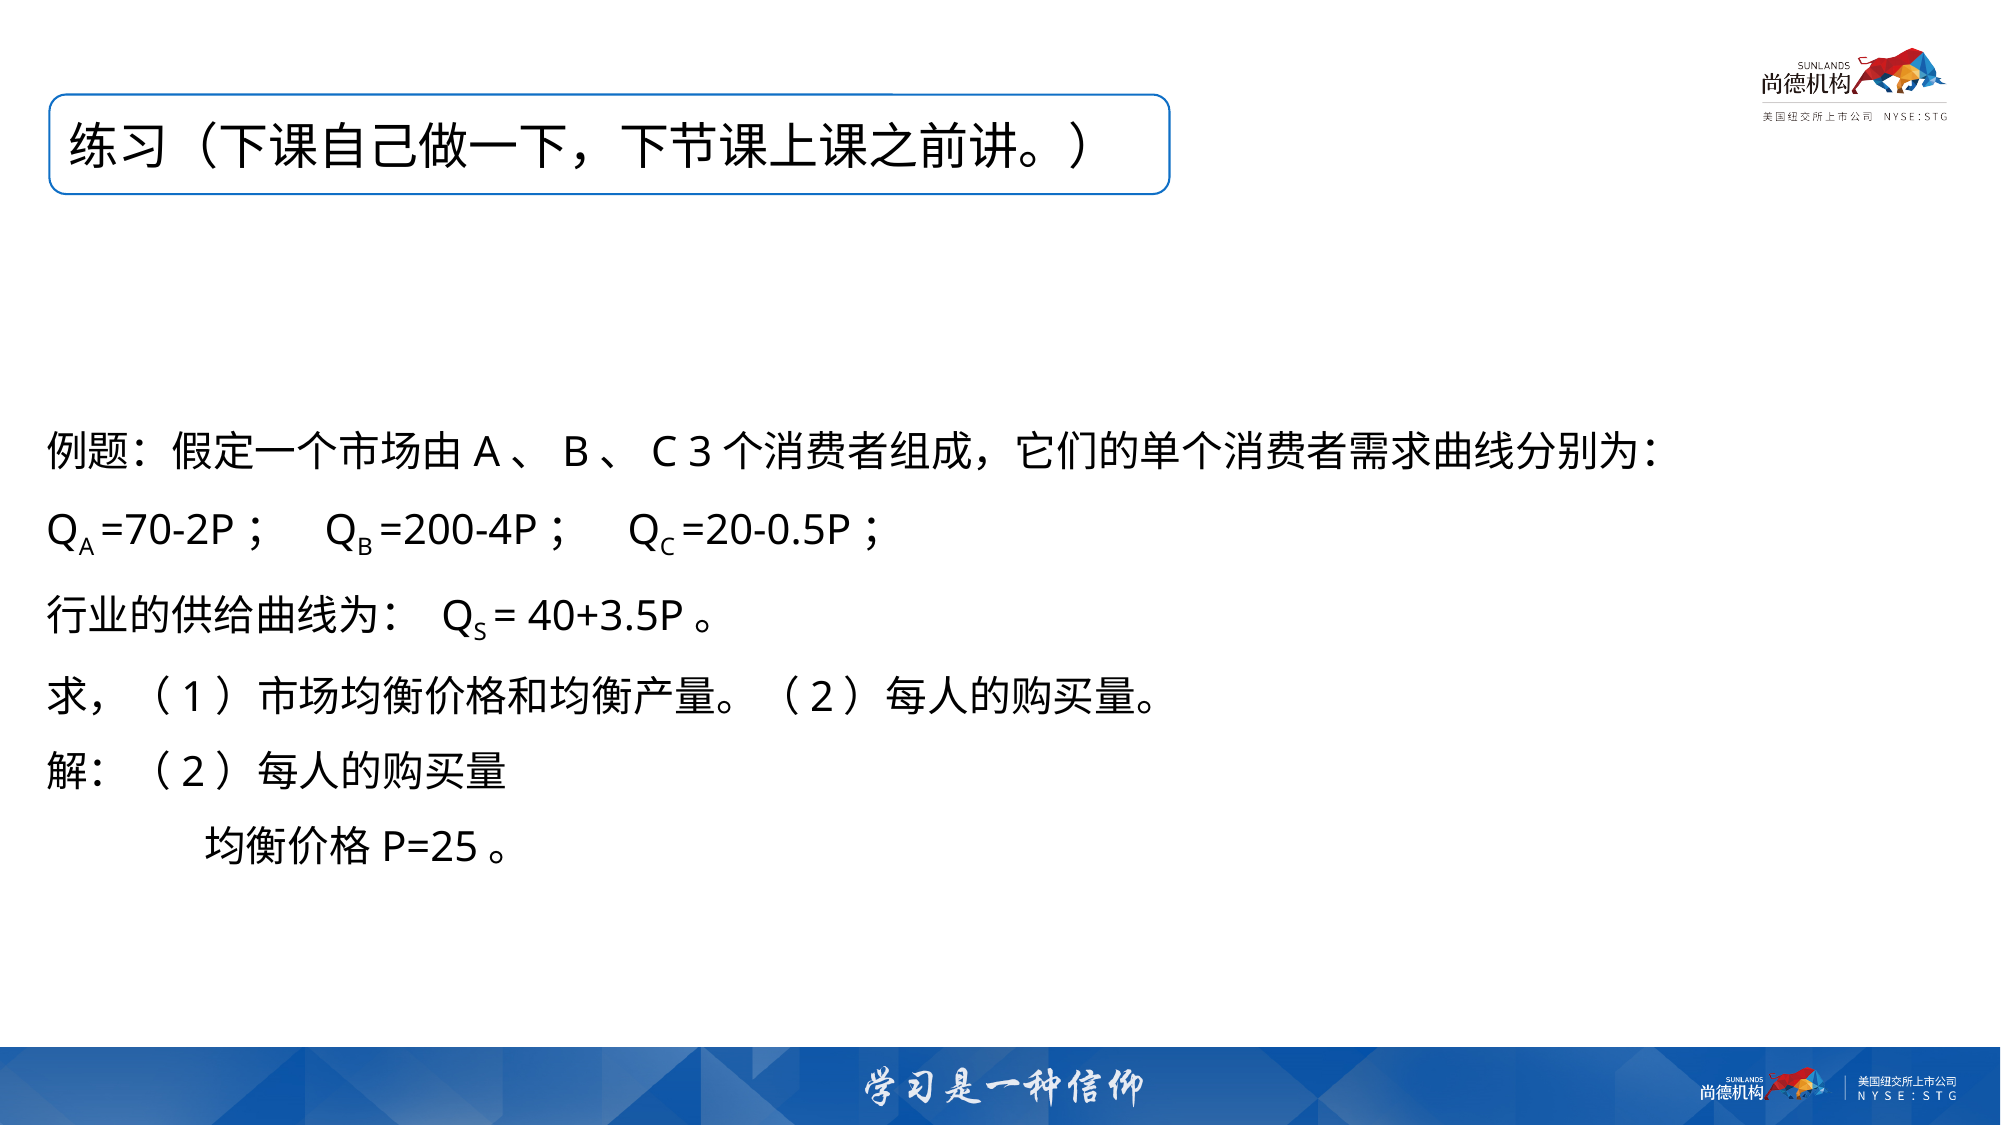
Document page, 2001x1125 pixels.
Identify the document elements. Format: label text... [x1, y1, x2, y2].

picture [0, 1047, 2001, 1125]
picture [1720, 19, 1989, 150]
text_box 例题：假定一个市场由A、B、C 3个消费者组成，它们的单个消费者需求曲线分别为： QA =70-2P； QB =200-4P； QC =20-0.5P； 行业的供给曲线为： QS = 40+3.5P。 求，（1）市场均衡价格和均衡产量。（2）每人的购买量。 解：（2）每人的购买量 均衡价格P=25。 [31, 392, 1969, 953]
text_box 练习（下课自己做一下，下节课上课之前讲。） [48, 93, 1171, 196]
